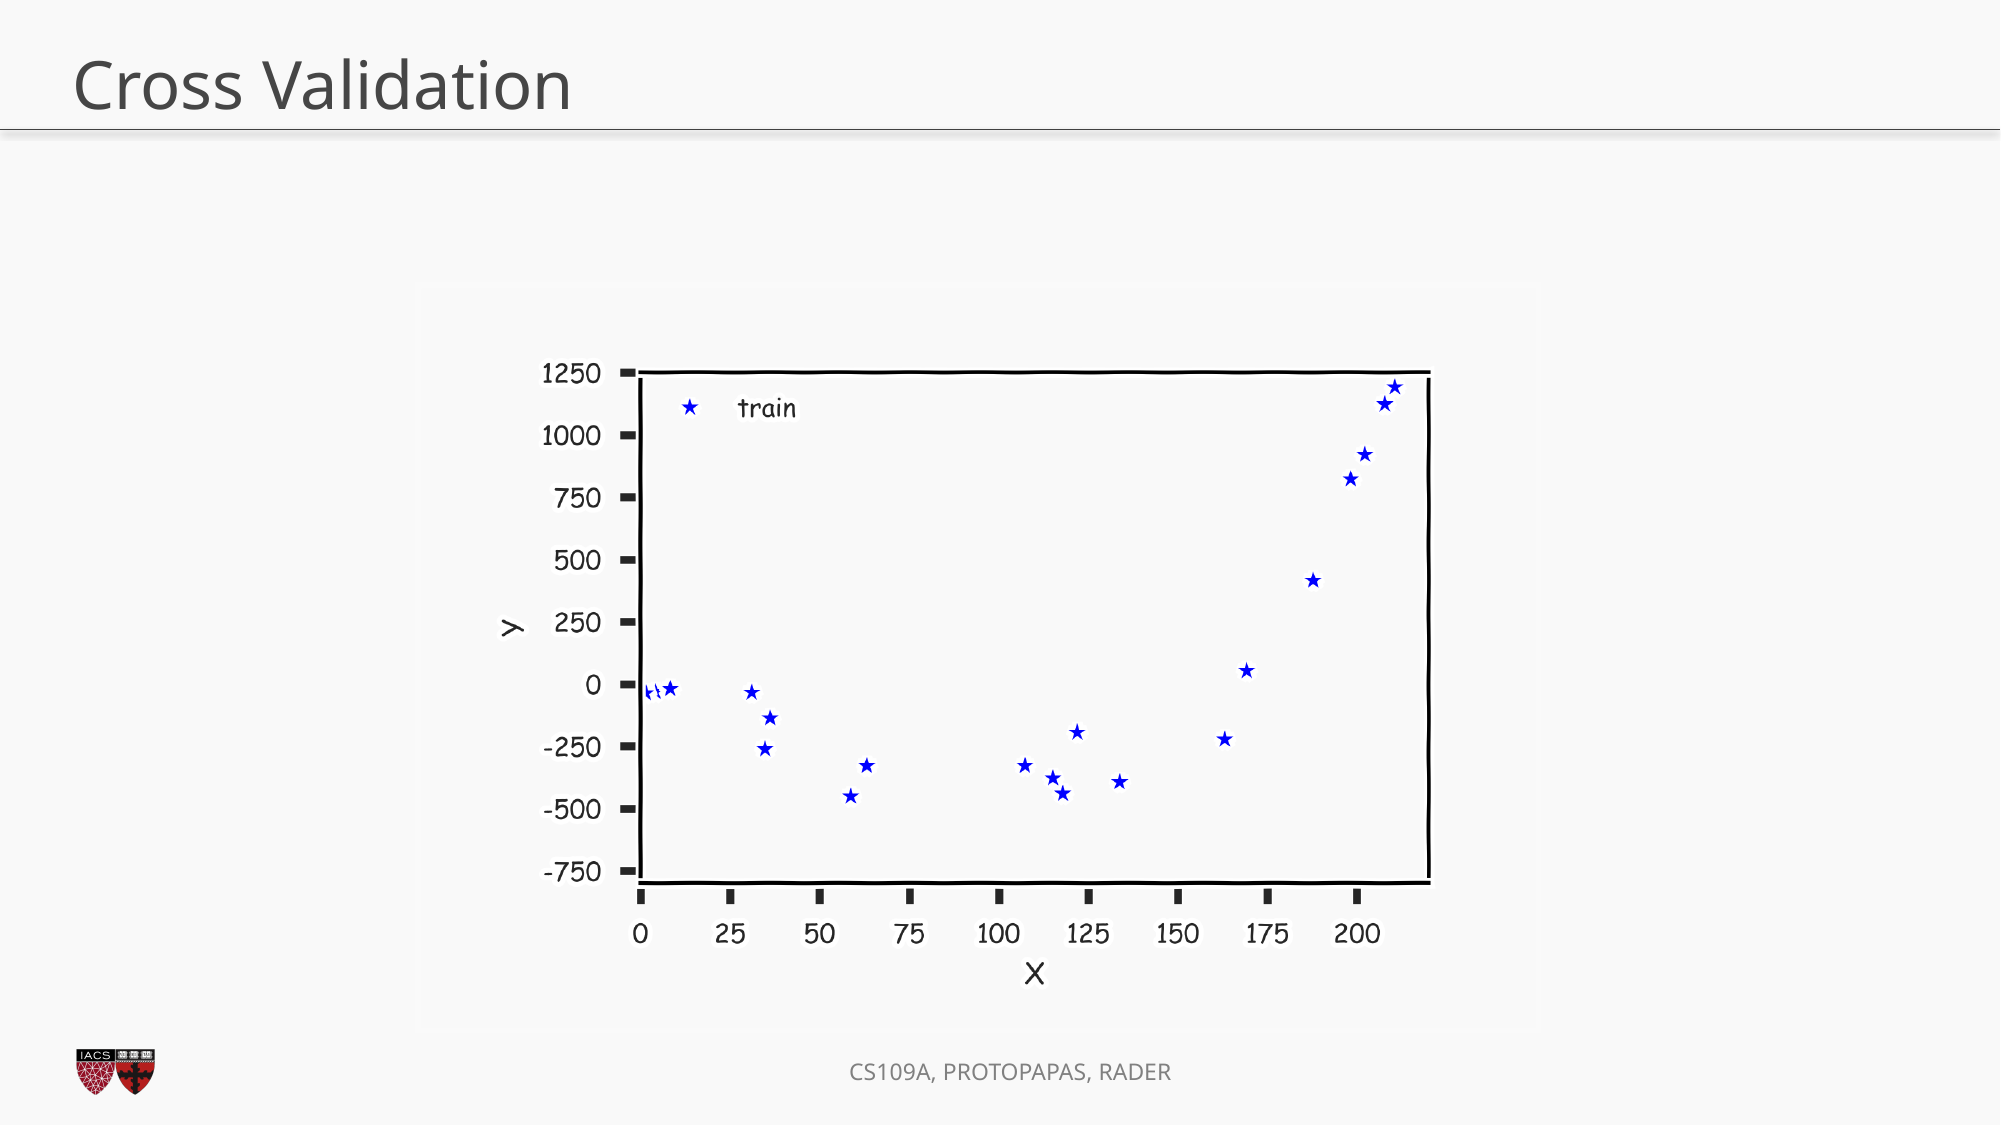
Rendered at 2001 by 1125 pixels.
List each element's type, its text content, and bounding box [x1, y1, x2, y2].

picture [75, 1049, 155, 1095]
title Cross Validation [57, 35, 1943, 162]
picture [415, 281, 1541, 1033]
